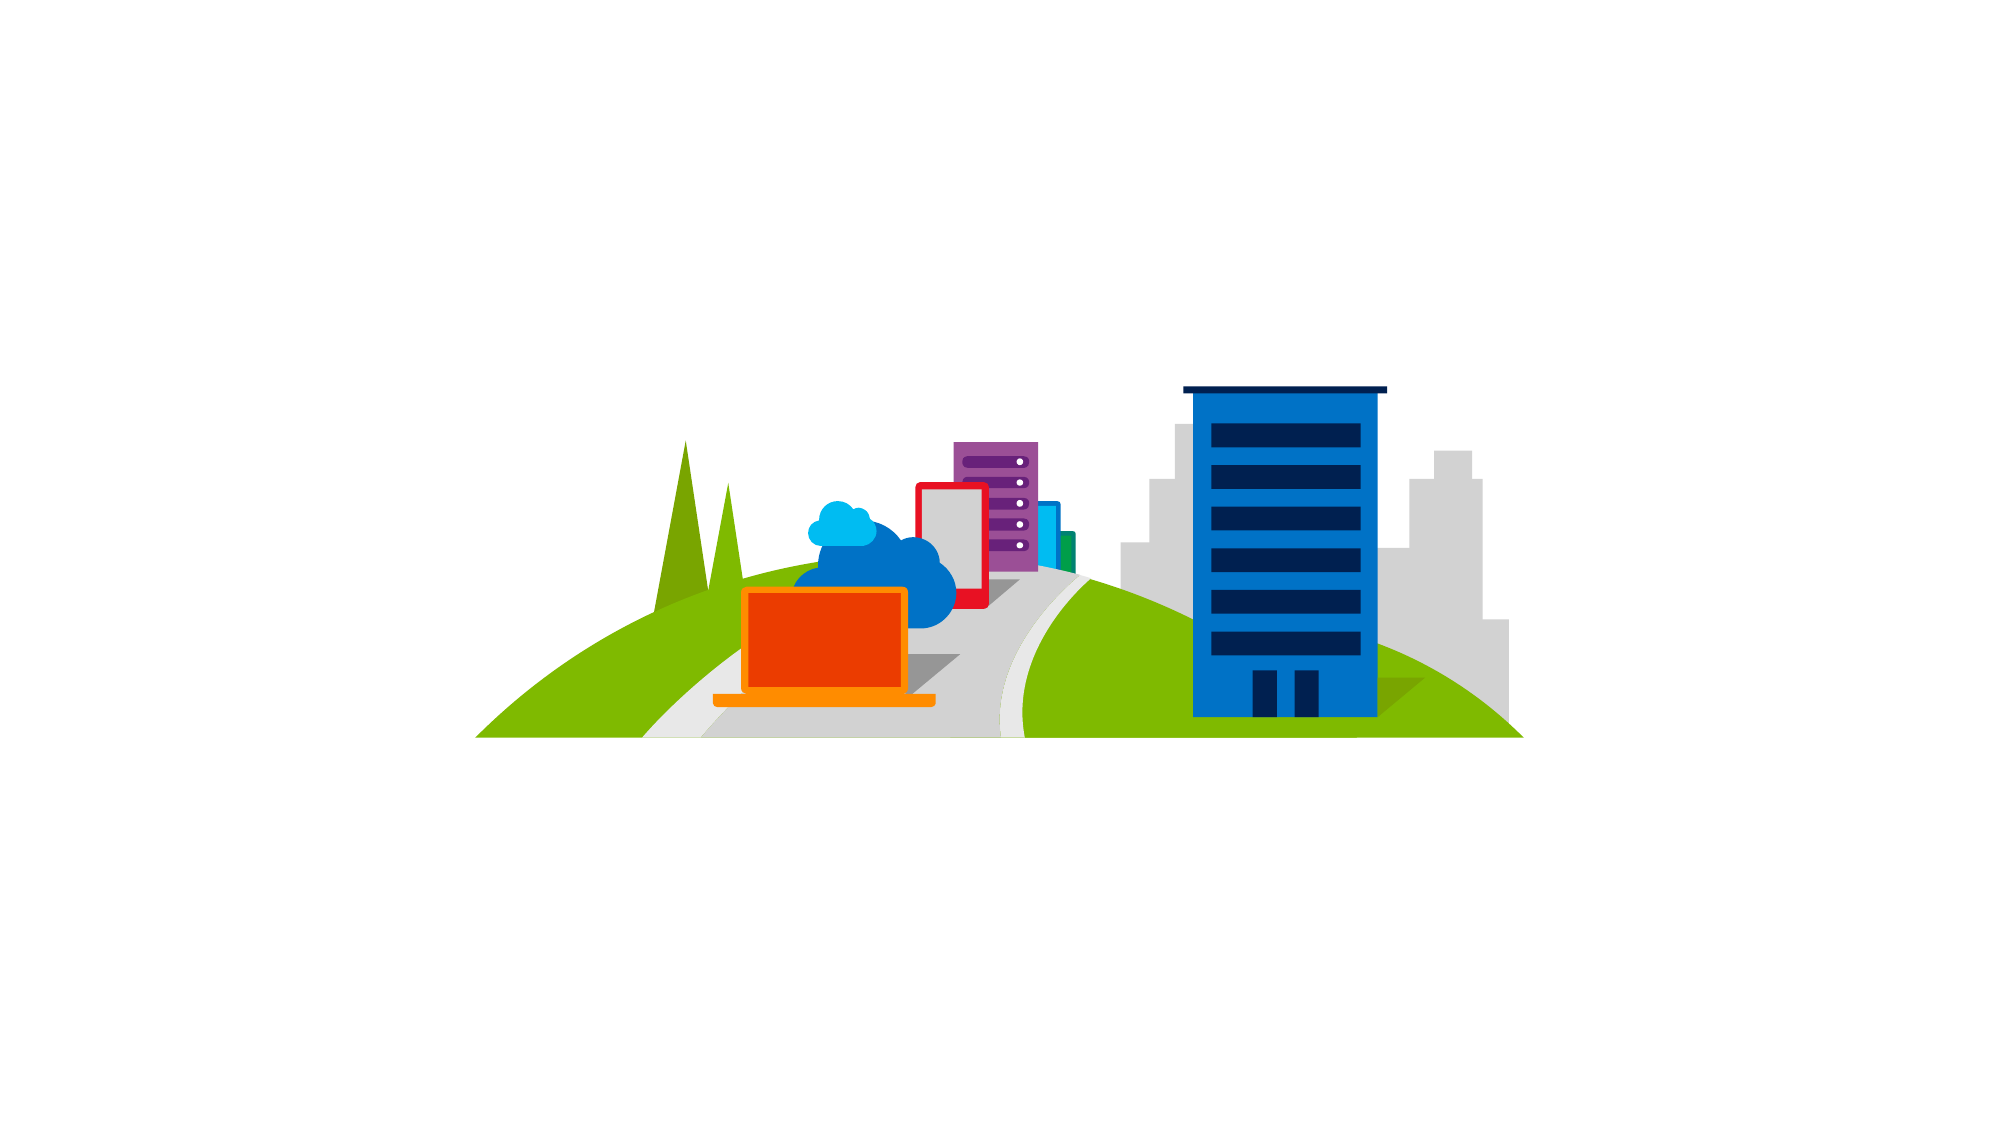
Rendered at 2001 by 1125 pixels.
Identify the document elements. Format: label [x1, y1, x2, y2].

text_box [475, 386, 1525, 739]
